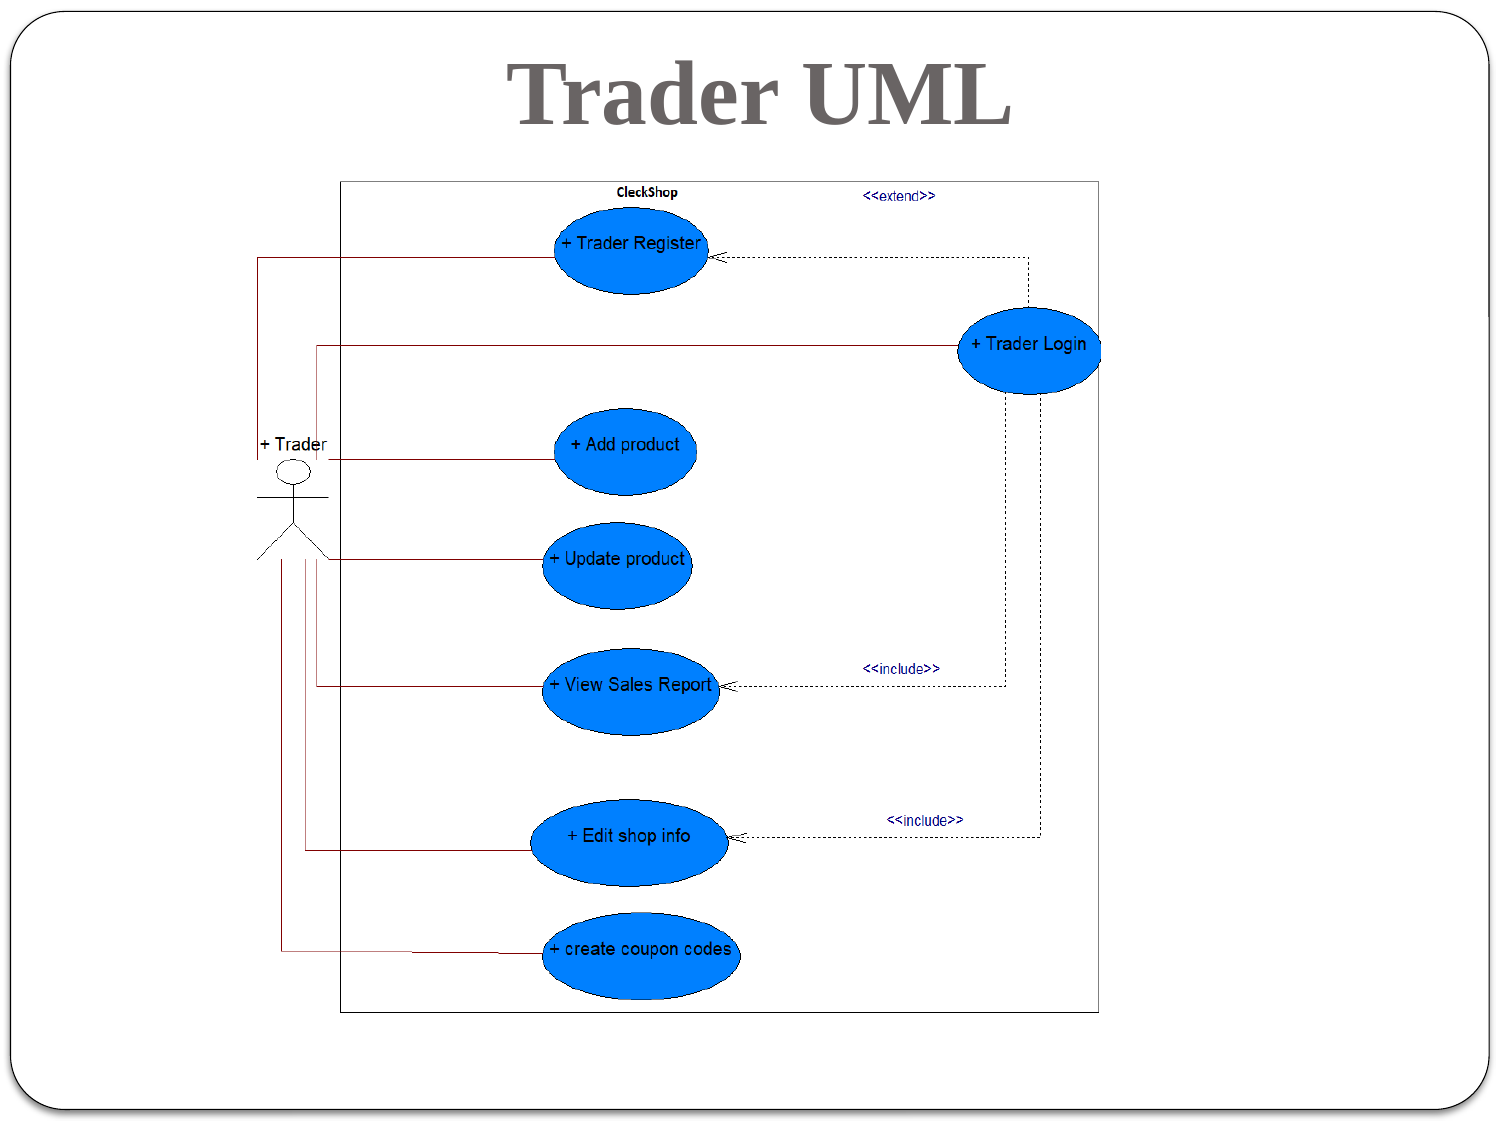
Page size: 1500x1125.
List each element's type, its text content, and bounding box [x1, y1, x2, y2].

picture [249, 162, 1138, 1057]
text_box Trader UML [468, 24, 1031, 150]
